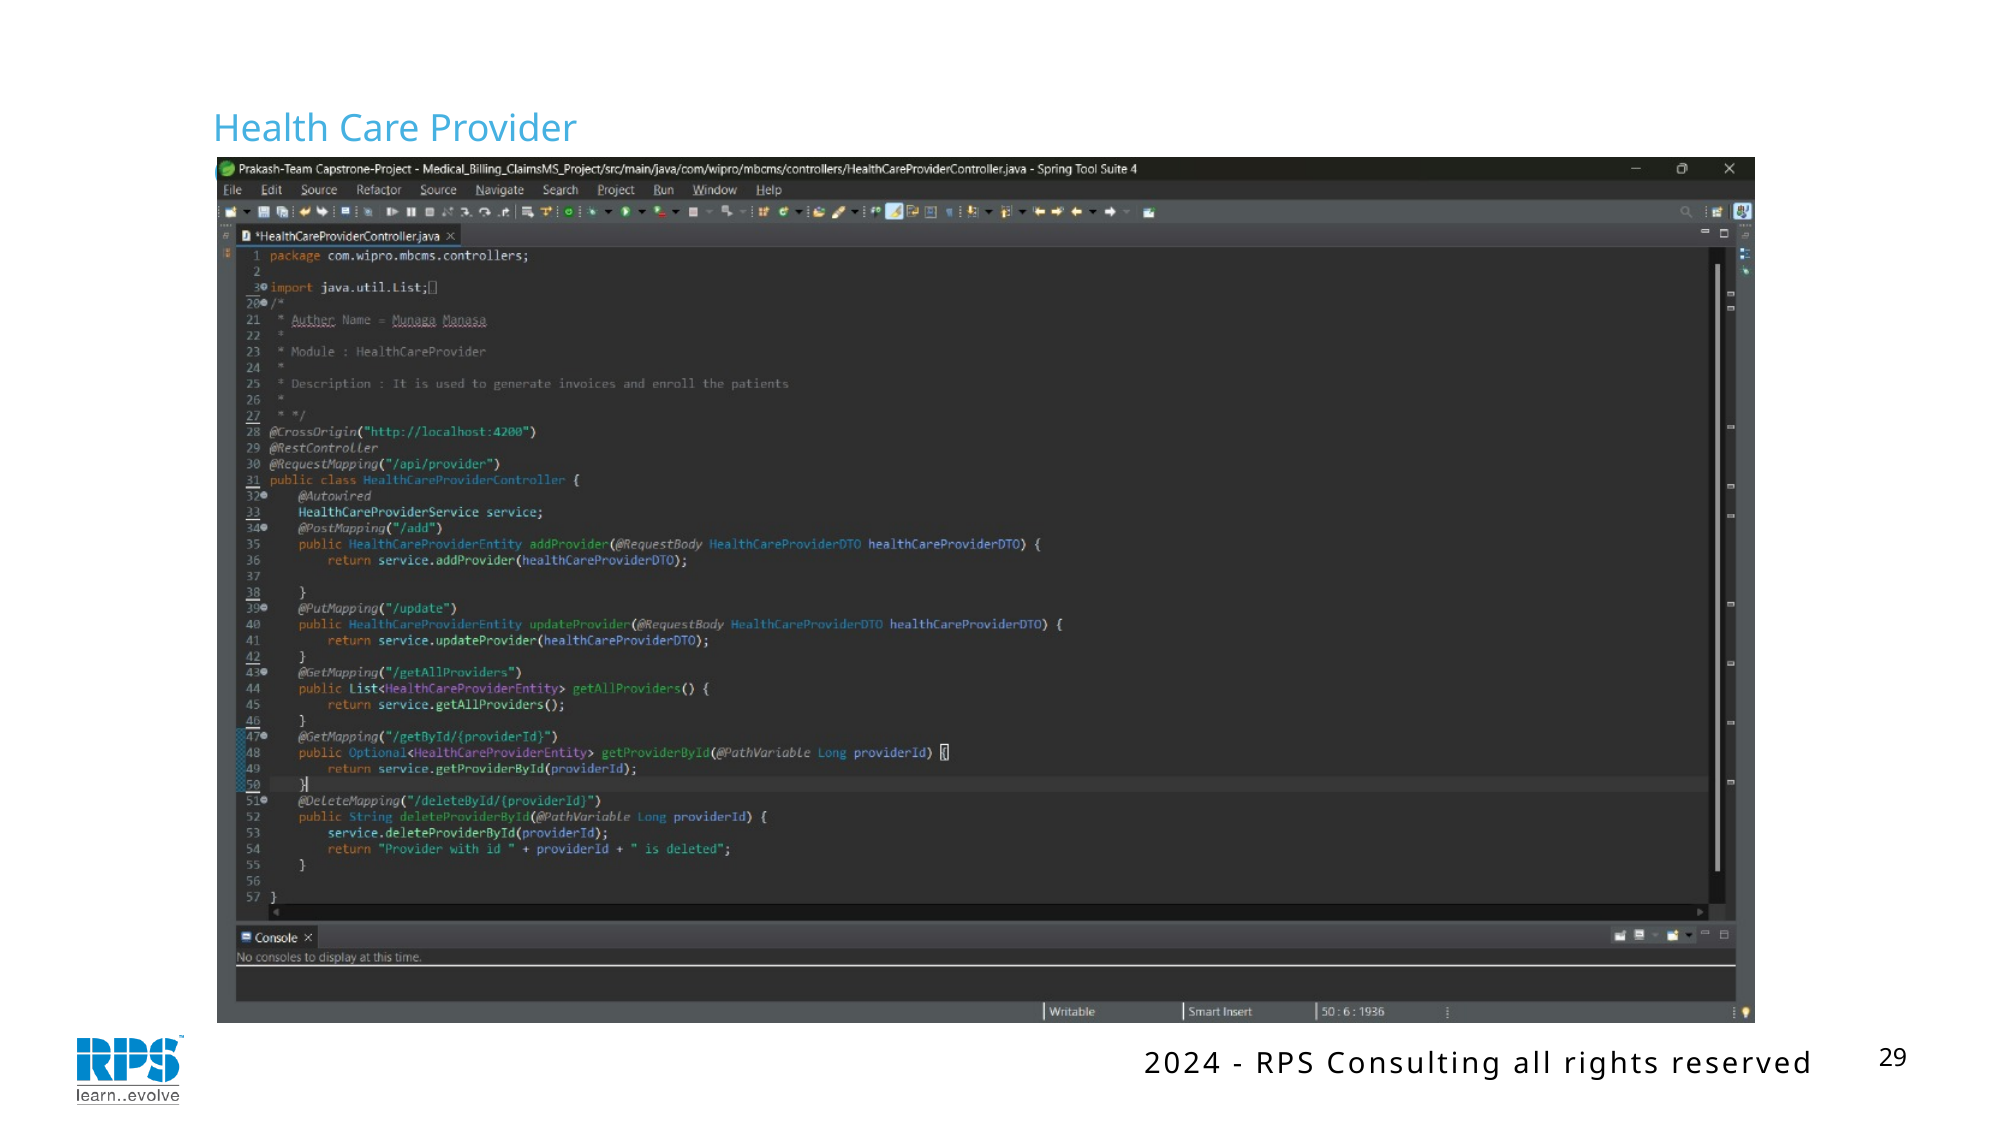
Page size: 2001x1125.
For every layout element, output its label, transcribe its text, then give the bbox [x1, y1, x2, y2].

text_box 2024 - RPS Consulting all rights reserved [785, 1038, 1472, 1080]
picture [77, 1034, 185, 1106]
text_box Health Care Provider Controller [198, 97, 776, 202]
picture [217, 157, 1756, 1023]
text_box 29 [1472, 1028, 1923, 1089]
